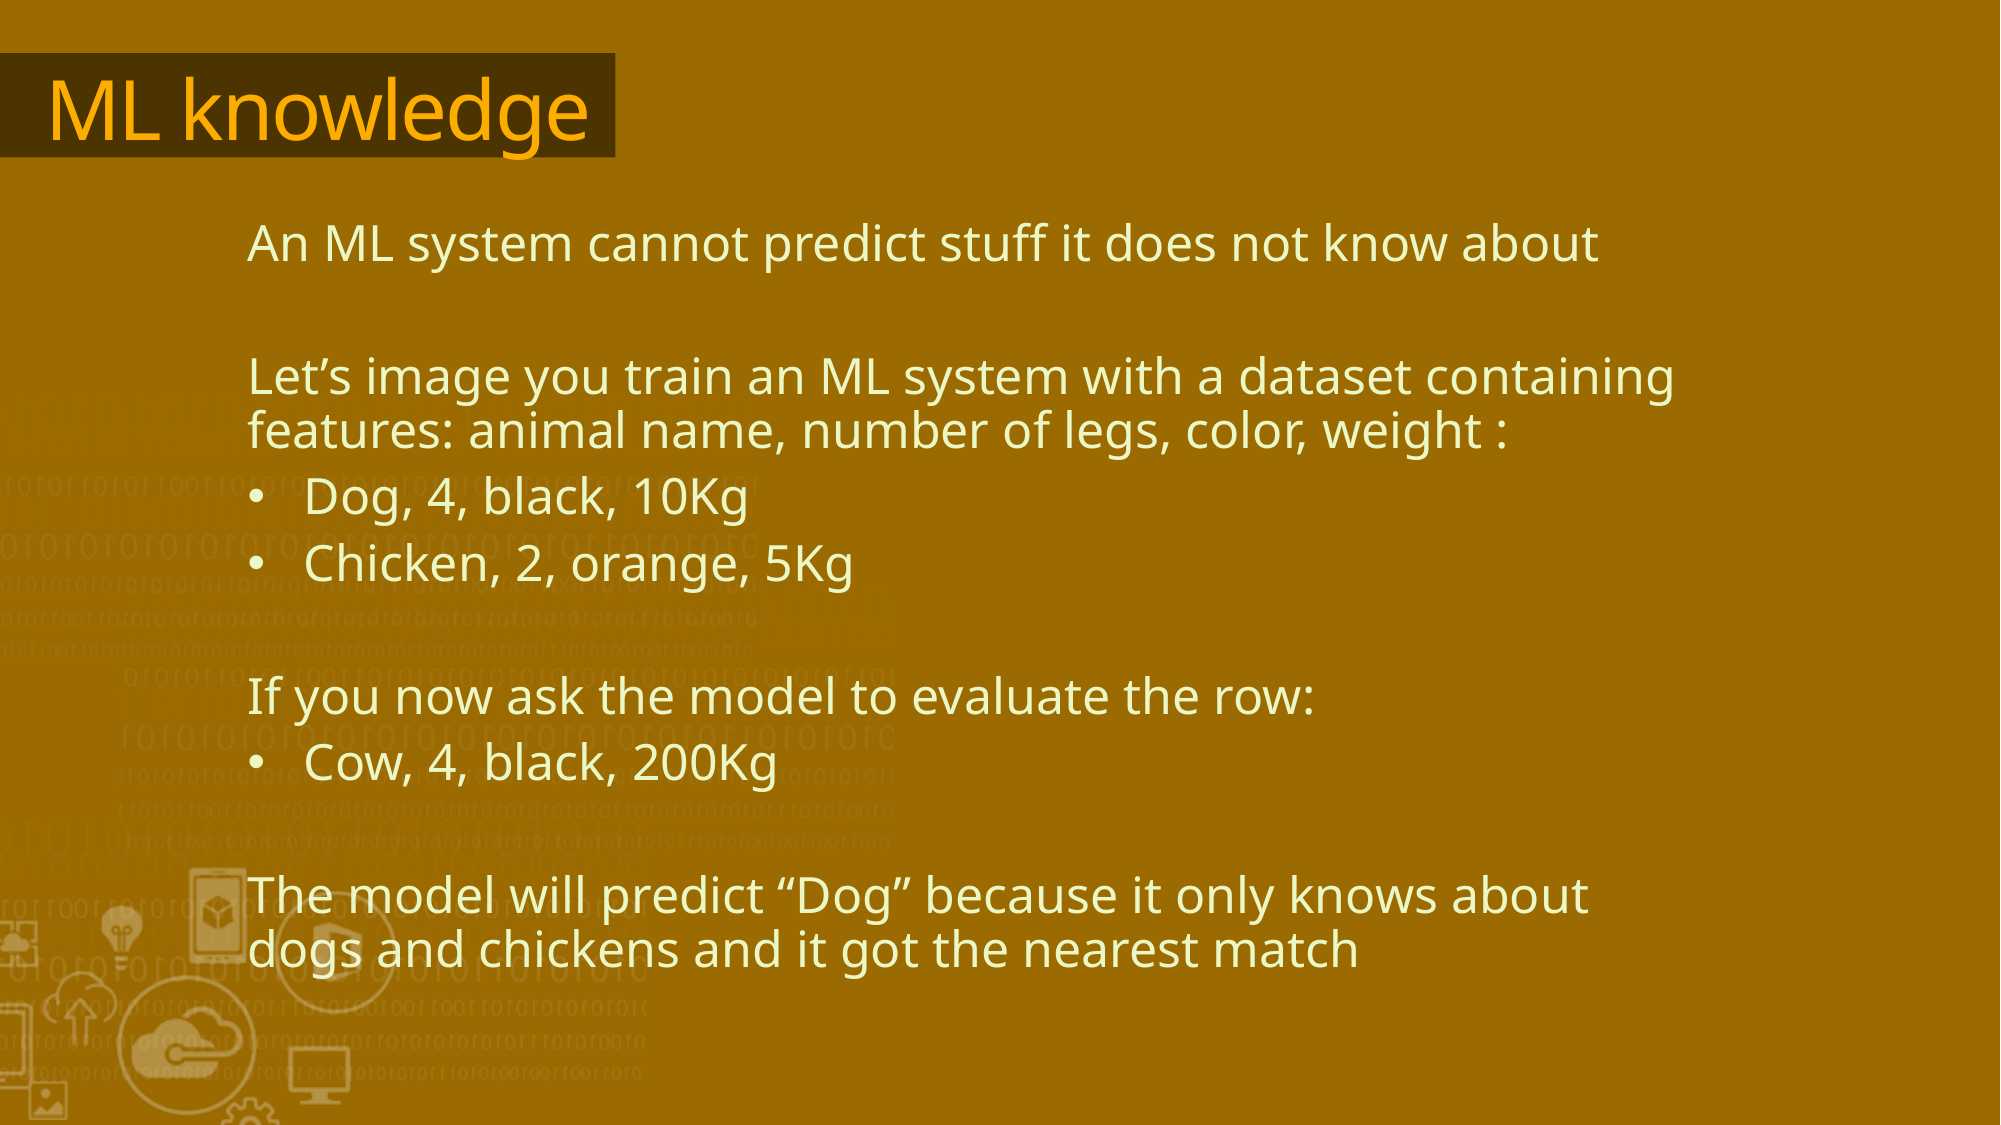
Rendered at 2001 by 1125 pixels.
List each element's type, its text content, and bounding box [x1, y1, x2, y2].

text_box An ML system cannot predict stuff it does not know about Let’s image you train an ML system with a dataset containing features: animal name, number of legs, color, weight : Dog, 4, black, 10Kg Chicken, 2, orange, 5Kg If you now ask the model to evaluate the row: Cow, 4, black, 200Kg The model will predict “Dog” because it only knows about dogs and chickens and it got the nearest match [217, 194, 1728, 1003]
text_box ML knowledge [0, 53, 616, 158]
picture [0, 362, 1306, 1125]
